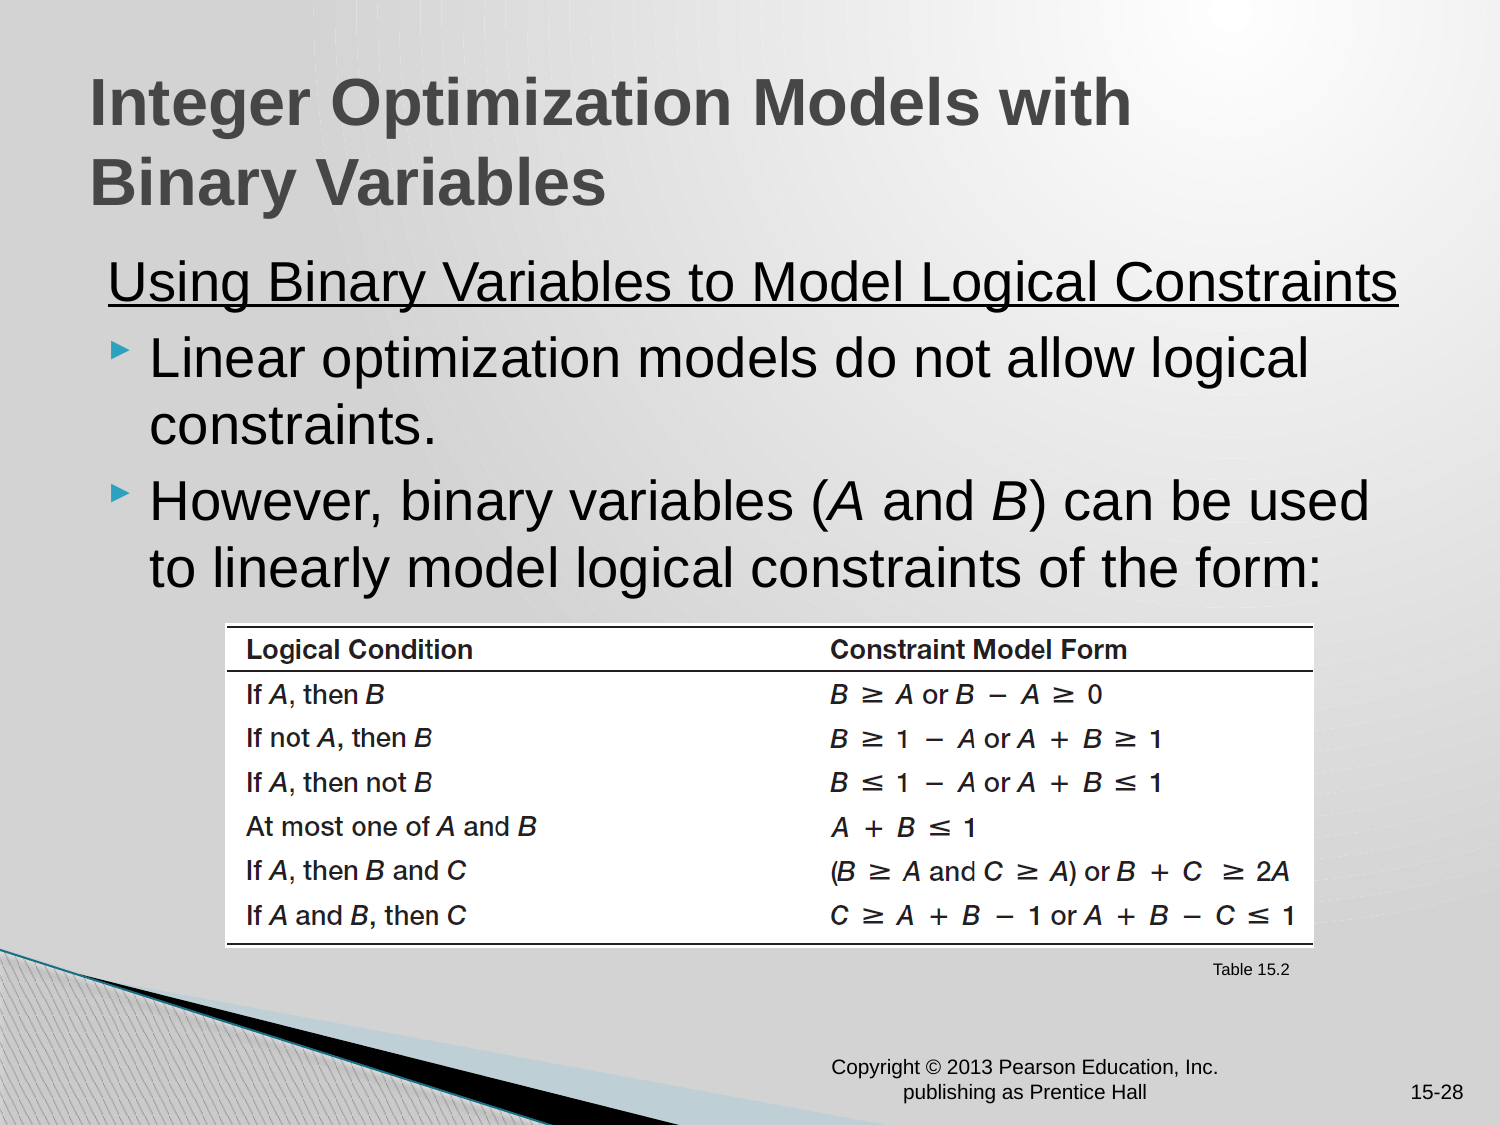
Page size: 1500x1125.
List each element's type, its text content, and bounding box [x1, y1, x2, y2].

list Using Binary Variables to Model Logical Constraints Linear optimization models do not allow logical constraints. However, binary variables (A and B) can be used to linearly model logical constraints of the form: [74, 237, 1426, 981]
text_box Table 15.2 [1198, 958, 1306, 987]
text_box Table 15.2 [1319, 875, 1327, 915]
footer Copyright © 2013 Pearson Education, Inc. publishing as Prentice Hall [812, 1051, 1238, 1112]
slide_number 15-28 [1362, 1051, 1479, 1112]
picture [224, 623, 1314, 948]
title Integer Optimization Models with Binary Variables [75, 45, 1425, 233]
